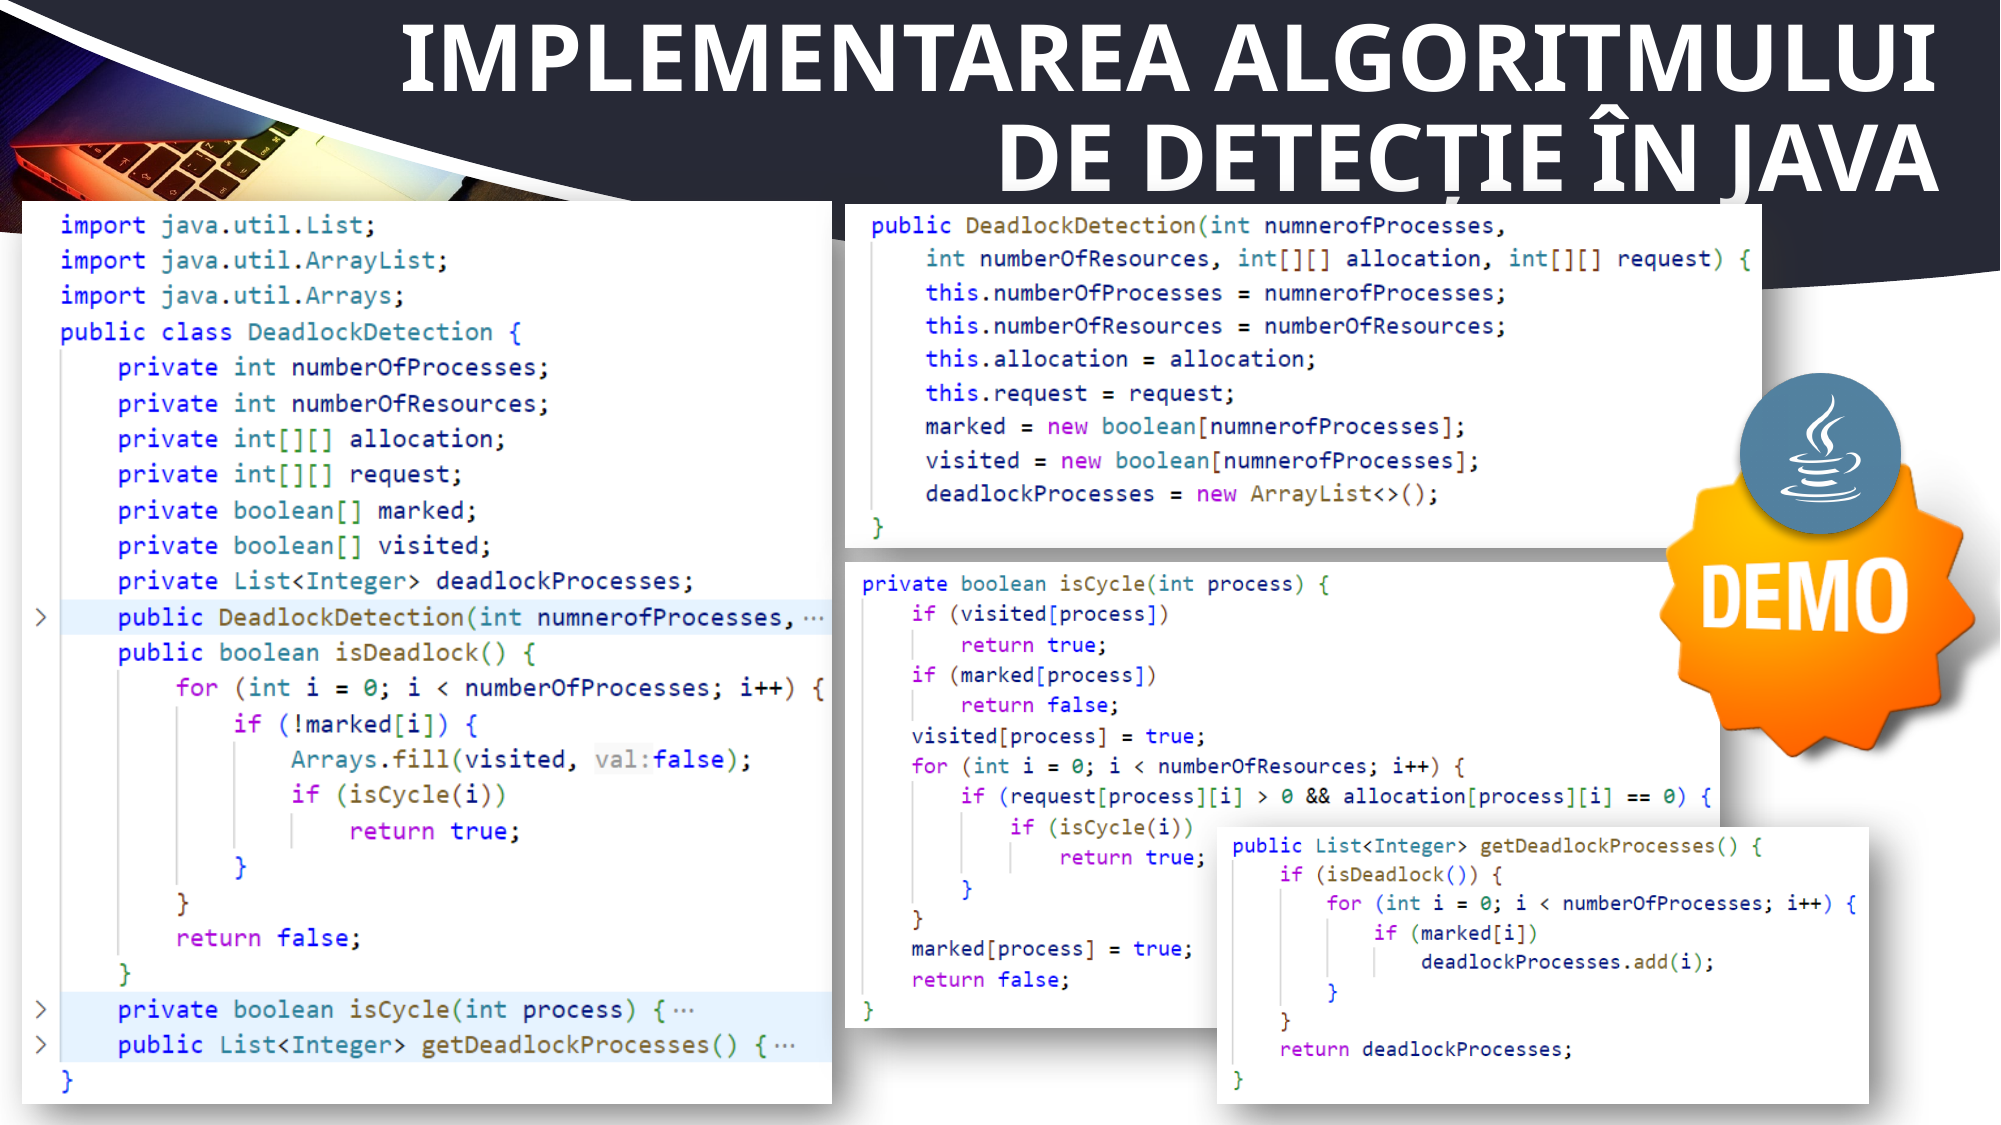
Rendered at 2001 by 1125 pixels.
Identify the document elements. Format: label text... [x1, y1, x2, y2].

picture [845, 204, 2000, 1104]
title Implementarea algoritmului de detecție în Java [137, 2, 2000, 220]
picture [0, 9, 832, 1104]
